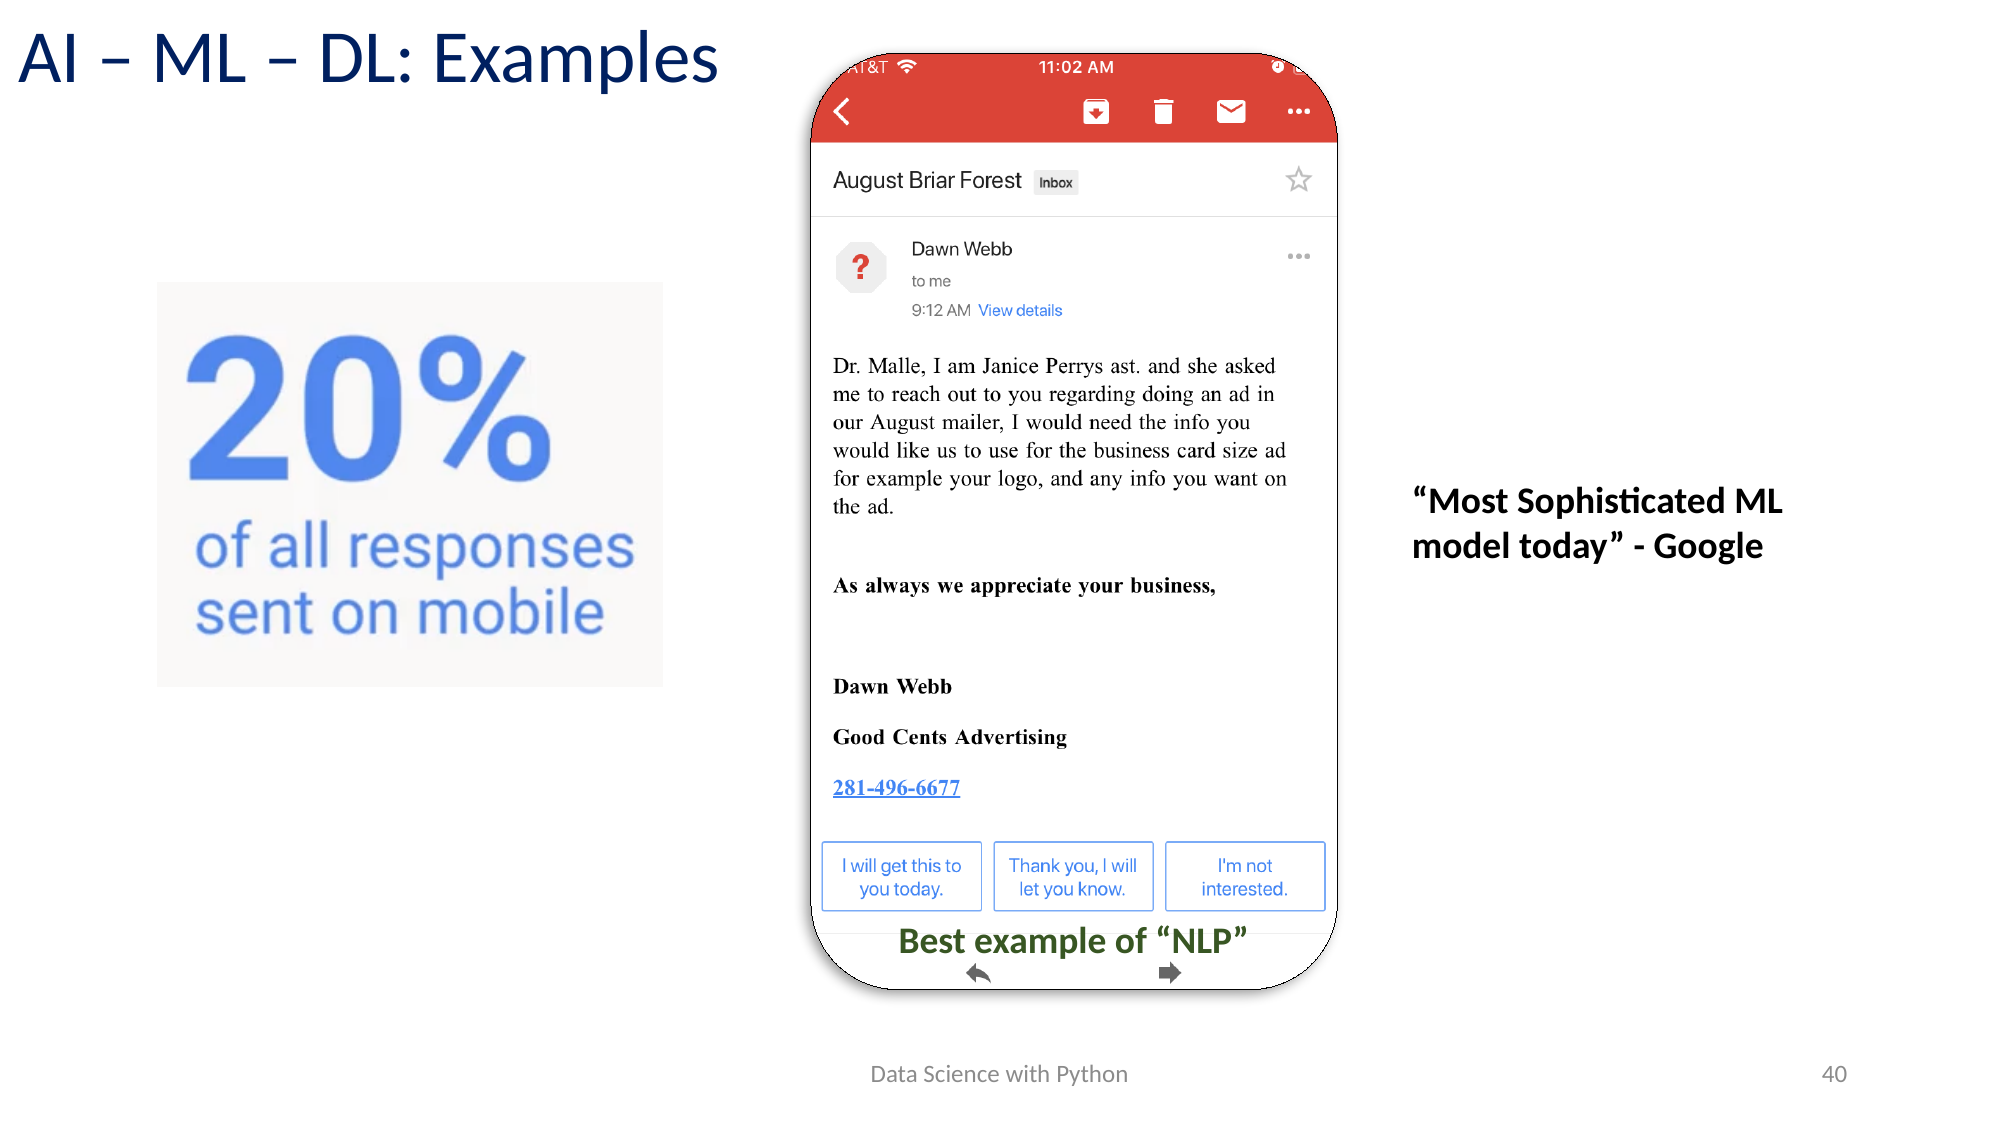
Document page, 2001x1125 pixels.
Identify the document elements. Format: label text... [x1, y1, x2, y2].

picture [157, 282, 663, 687]
footer Data Science with Python [662, 1042, 1338, 1103]
text_box “Most Sophisticated ML model today” - Google [1397, 468, 1863, 574]
slide_number 40 [1412, 1042, 1863, 1103]
picture [810, 52, 1338, 990]
text_box AI – ML – DL: Examples [3, 0, 736, 105]
